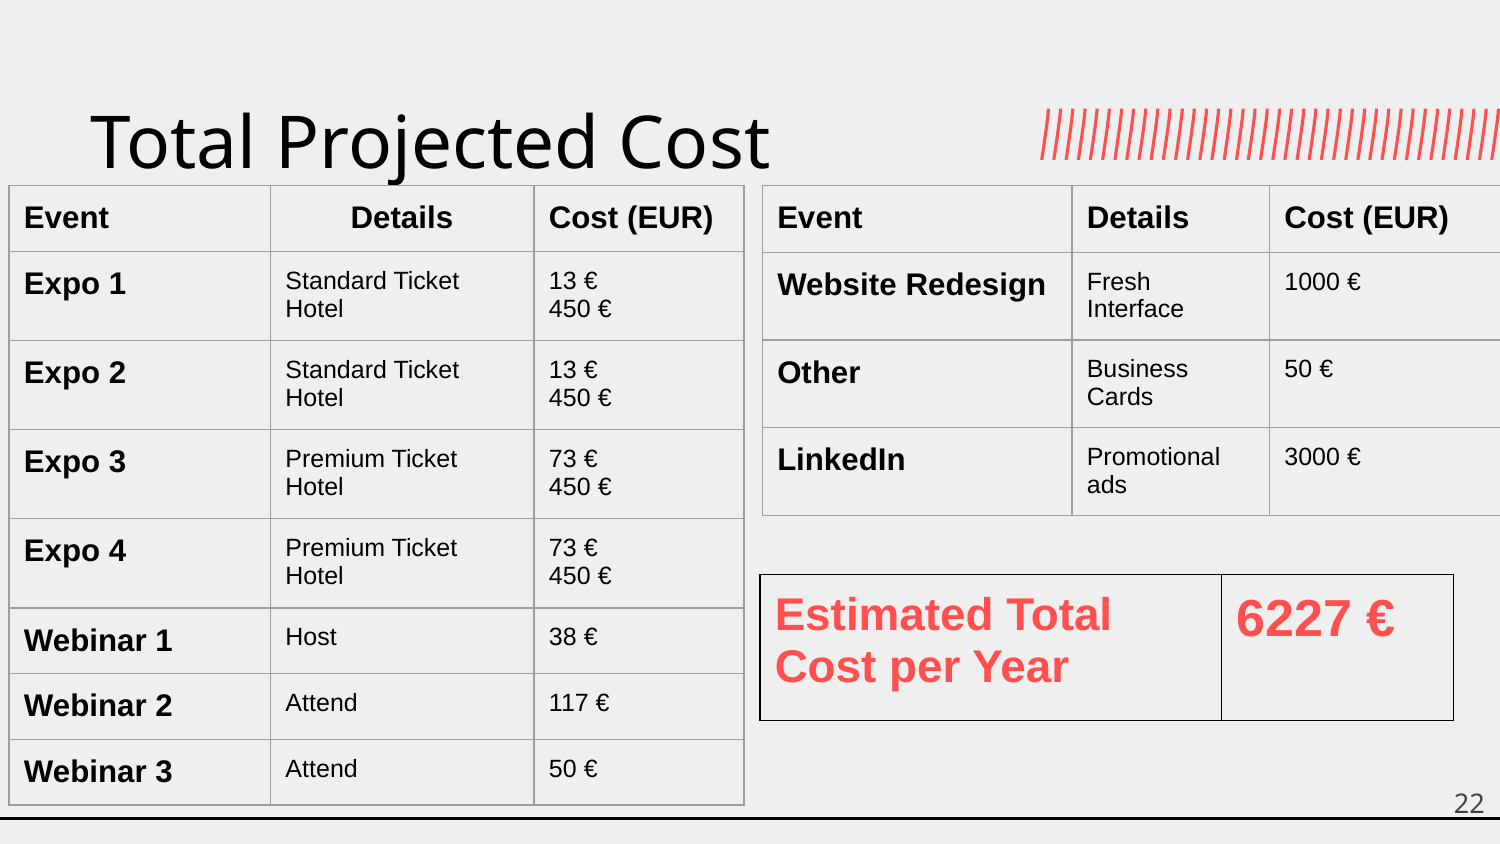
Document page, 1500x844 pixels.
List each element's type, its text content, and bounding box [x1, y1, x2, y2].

table_cell Expo 3 [10, 430, 270, 518]
table_cell Attend [271, 674, 533, 739]
table_cell Standard Ticket Hotel [271, 252, 533, 340]
table_header Cost (EUR) [1270, 186, 1500, 252]
table_cell Webinar 1 [10, 609, 270, 673]
table_cell Expo 4 [10, 519, 270, 607]
table_cell 1000 € [1270, 253, 1500, 339]
table_cell Business Cards [1073, 341, 1269, 427]
table_cell 13 € 450 € [535, 252, 743, 340]
table_cell Expo 1 [10, 252, 270, 340]
table_cell 38 € [535, 609, 743, 673]
table_cell LinkedIn [763, 428, 1071, 515]
table_cell 3000 € [1270, 428, 1500, 515]
table_cell 50 € [535, 740, 743, 804]
title Total Projected Cost [75, 80, 1340, 175]
table_header Cost (EUR) [535, 186, 743, 251]
table_cell Standard Ticket Hotel [271, 341, 533, 429]
table_cell 50 € [1270, 341, 1500, 427]
table_header Estimated Total Cost per Year [761, 575, 1221, 720]
table_header 6227 € [1222, 575, 1453, 720]
table_header Event [10, 186, 270, 251]
table_cell Other [763, 341, 1071, 427]
table_header Details [271, 186, 533, 251]
table_cell Attend [271, 740, 533, 804]
table_cell Premium Ticket Hotel [271, 519, 533, 607]
table_cell Promotional ads [1073, 428, 1269, 515]
table_cell Expo 2 [10, 341, 270, 429]
slide_number 22 [1410, 771, 1500, 837]
table_header Details [1073, 186, 1269, 252]
table_cell Website Redesign [763, 253, 1071, 339]
table_cell Webinar 2 [10, 674, 270, 739]
table_cell 73 € 450 € [535, 430, 743, 518]
table_cell Premium Ticket Hotel [271, 430, 533, 518]
table_cell 13 € 450 € [535, 341, 743, 429]
table_cell Host [271, 609, 533, 673]
table_cell Webinar 3 [10, 740, 270, 804]
table_cell 117 € [535, 674, 743, 739]
table_cell Fresh Interface [1073, 253, 1269, 339]
table_cell 73 € 450 € [535, 519, 743, 607]
table_header Event [763, 186, 1071, 252]
